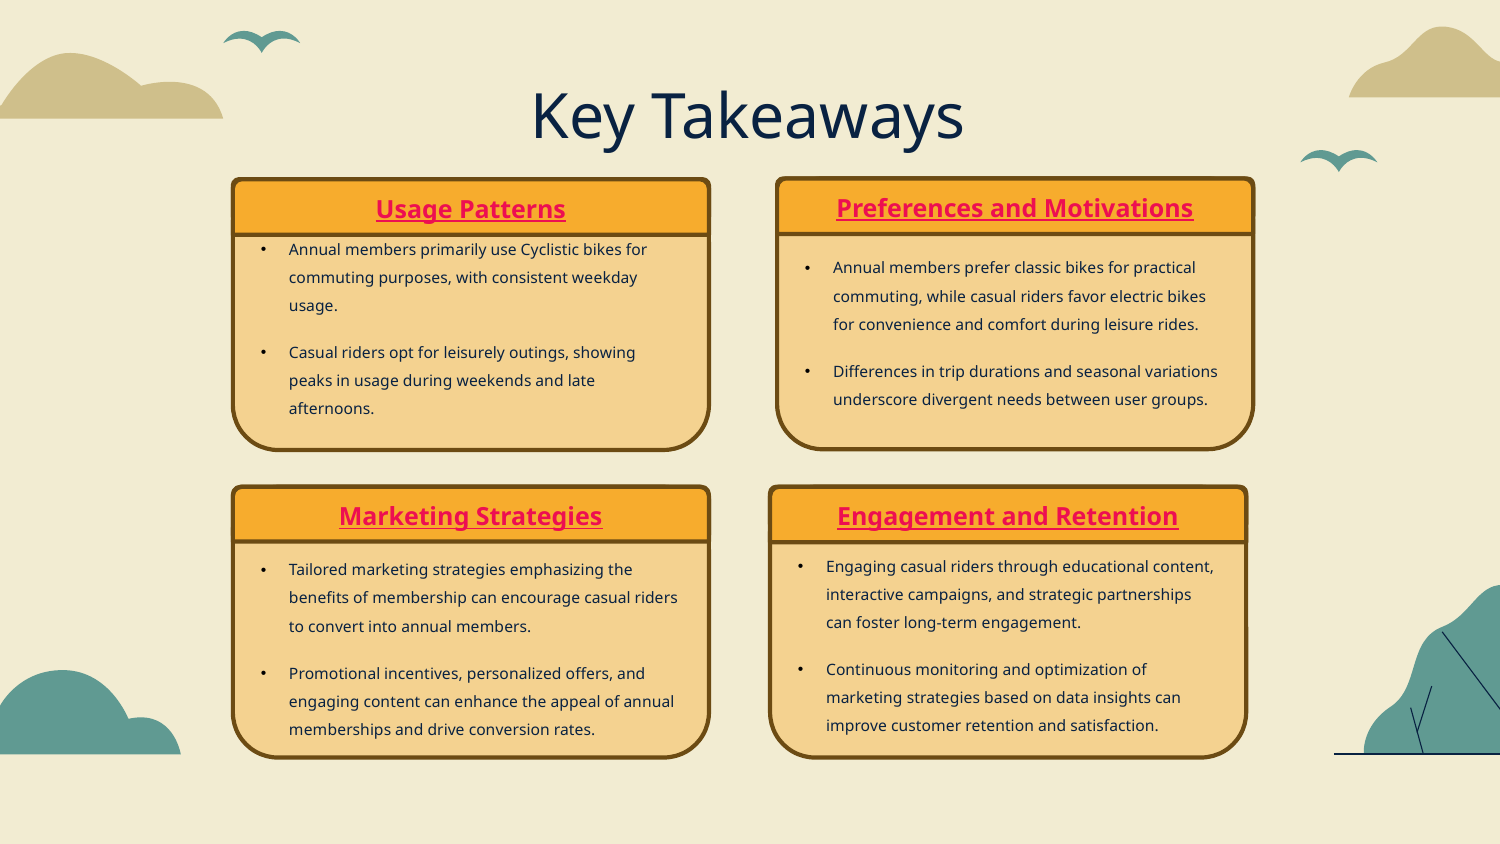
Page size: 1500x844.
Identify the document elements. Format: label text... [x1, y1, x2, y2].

title Key Takeaways [116, 61, 1380, 140]
text_box Tailored marketing strategies emphasizing the benefits of membership can encourage casual riders to convert into annual members. Promotional incentives, personalized offers, and engaging content can enhance the appeal of annual memberships and drive conversion rates. [230, 547, 712, 760]
text_box Annual members prefer classic bikes for practical commuting, while casual riders favor electric bikes for convenience and comfort during leisure rides. Differences in trip durations and seasonal variations underscore divergent needs between user groups. [775, 239, 1256, 452]
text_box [232, 178, 710, 235]
text_box Engaging casual riders through educational content, interactive campaigns, and strategic partnerships can foster long-term engagement. Continuous monitoring and optimization of marketing strategies based on data insights can improve customer retention and satisfaction. [767, 548, 1249, 760]
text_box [776, 178, 1254, 235]
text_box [232, 486, 710, 542]
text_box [769, 486, 1247, 543]
text_box Annual members primarily use Cyclistic bikes for commuting purposes, with consistent weekday usage. Casual riders opt for leisurely outings, showing peaks in usage during weekends and late afternoons. [230, 241, 712, 453]
